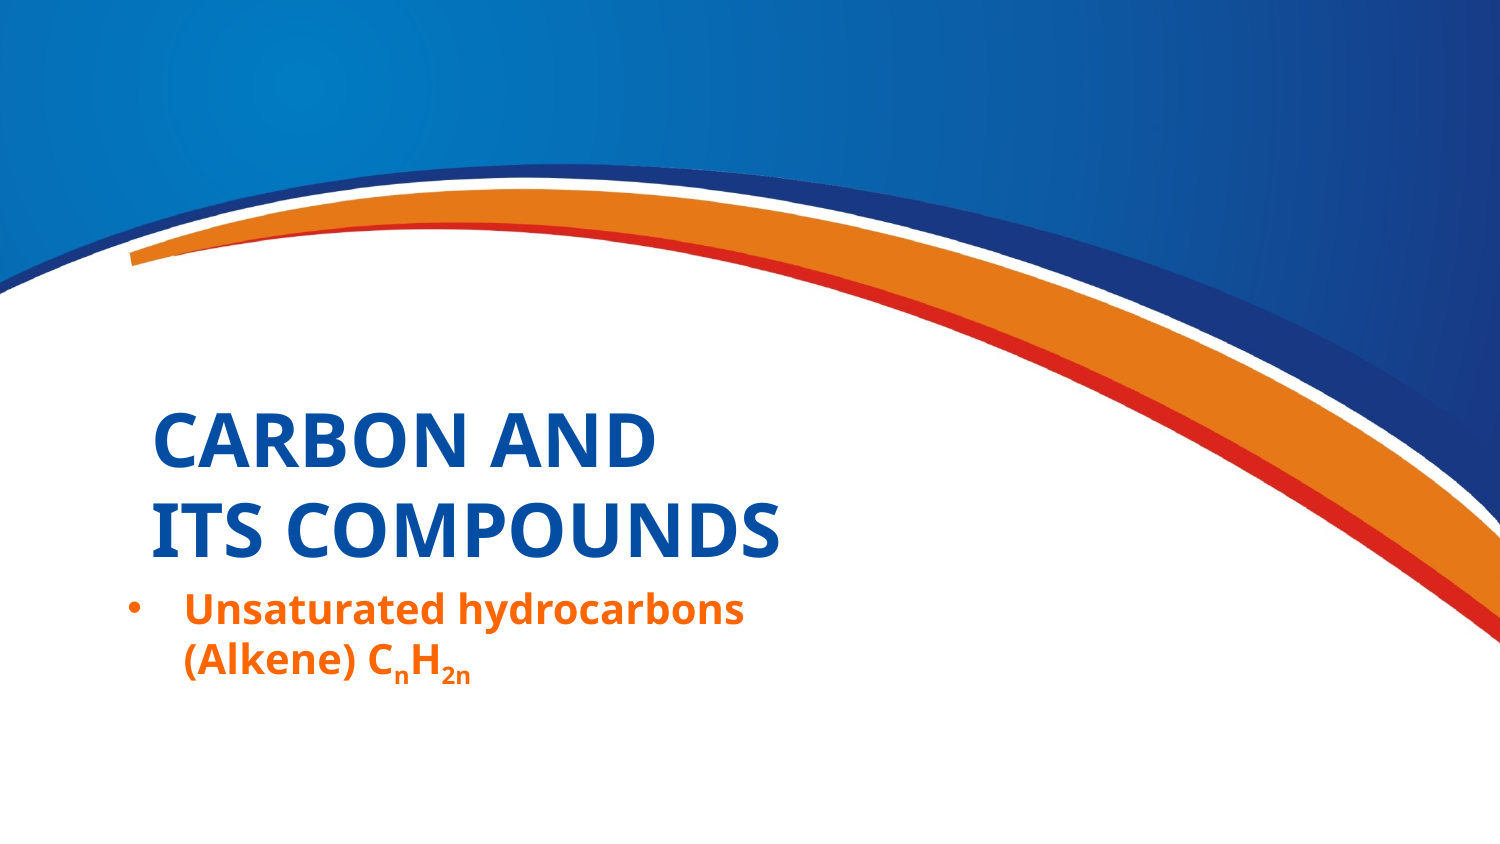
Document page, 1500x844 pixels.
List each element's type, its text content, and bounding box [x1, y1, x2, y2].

text_box Unsaturated hydrocarbons (Alkene) CnH2n [112, 559, 875, 697]
picture [0, 0, 1500, 648]
text_box CARBON AND ITS COMPOUNDS [136, 384, 798, 580]
